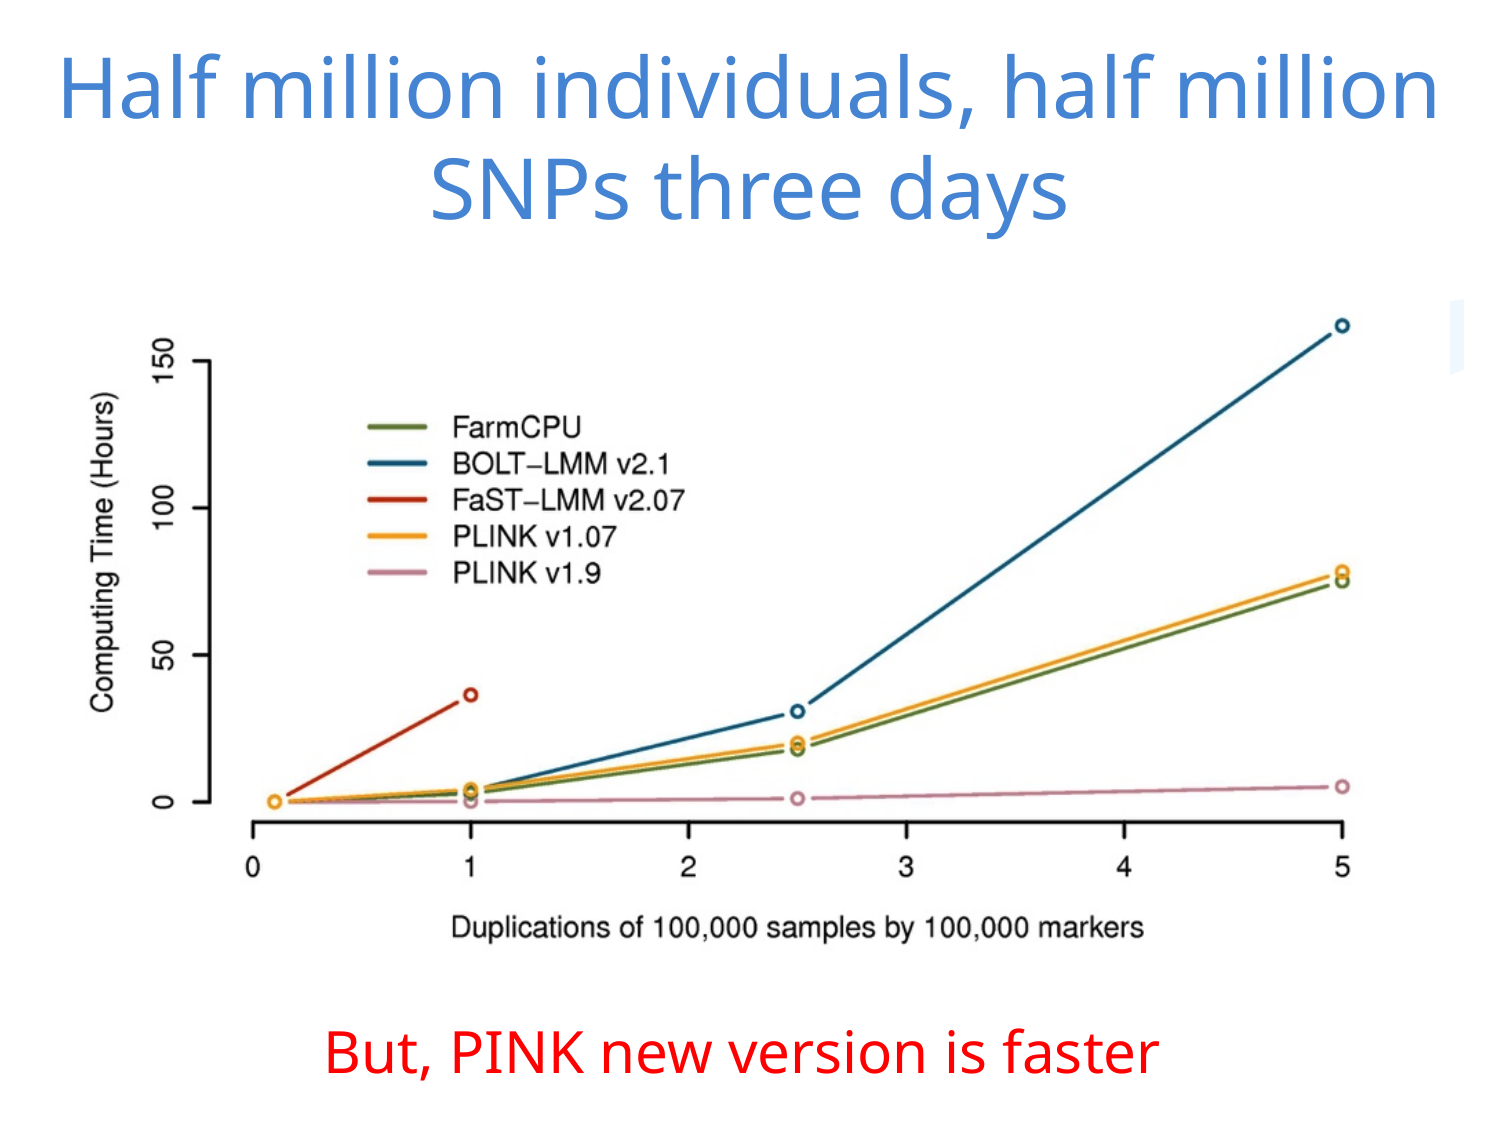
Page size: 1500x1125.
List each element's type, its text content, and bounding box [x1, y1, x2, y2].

picture [85, 158, 1451, 978]
title Half million individuals, half million SNPs three days [0, 26, 1500, 244]
text_box But, PINK new version is faster [0, 1007, 1500, 1093]
